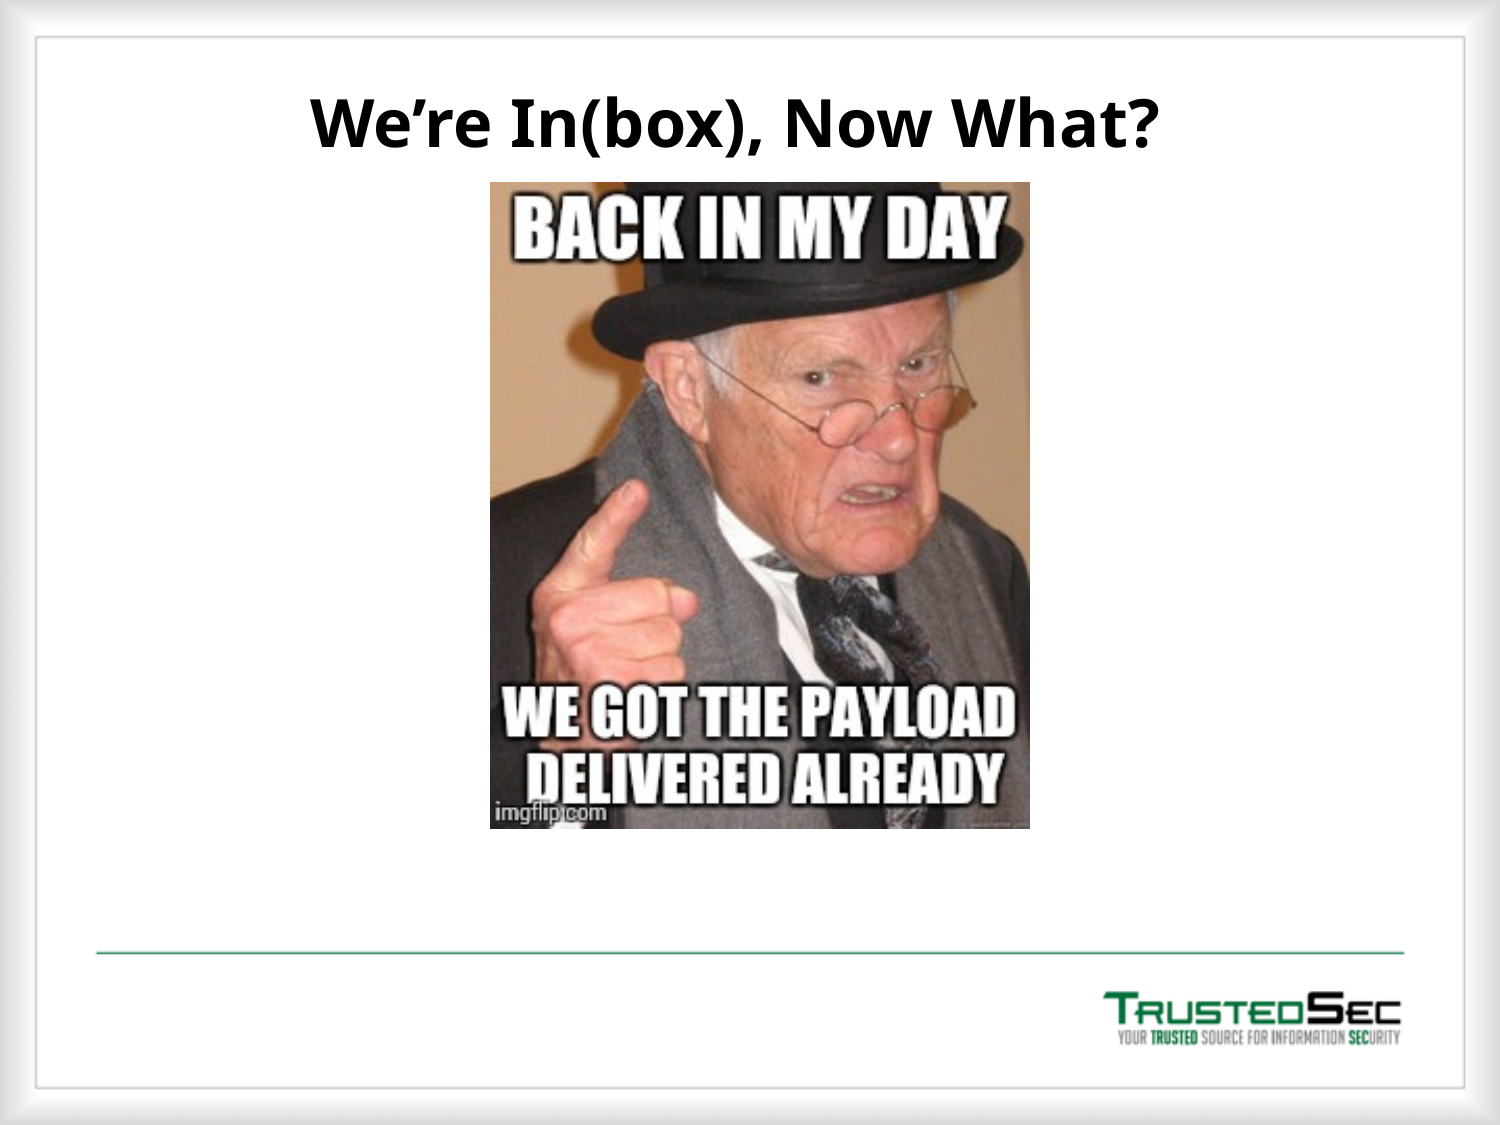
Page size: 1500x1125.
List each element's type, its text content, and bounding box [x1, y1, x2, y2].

picture [0, 0, 1500, 1125]
title We’re In(box), Now What? [103, 59, 1369, 183]
